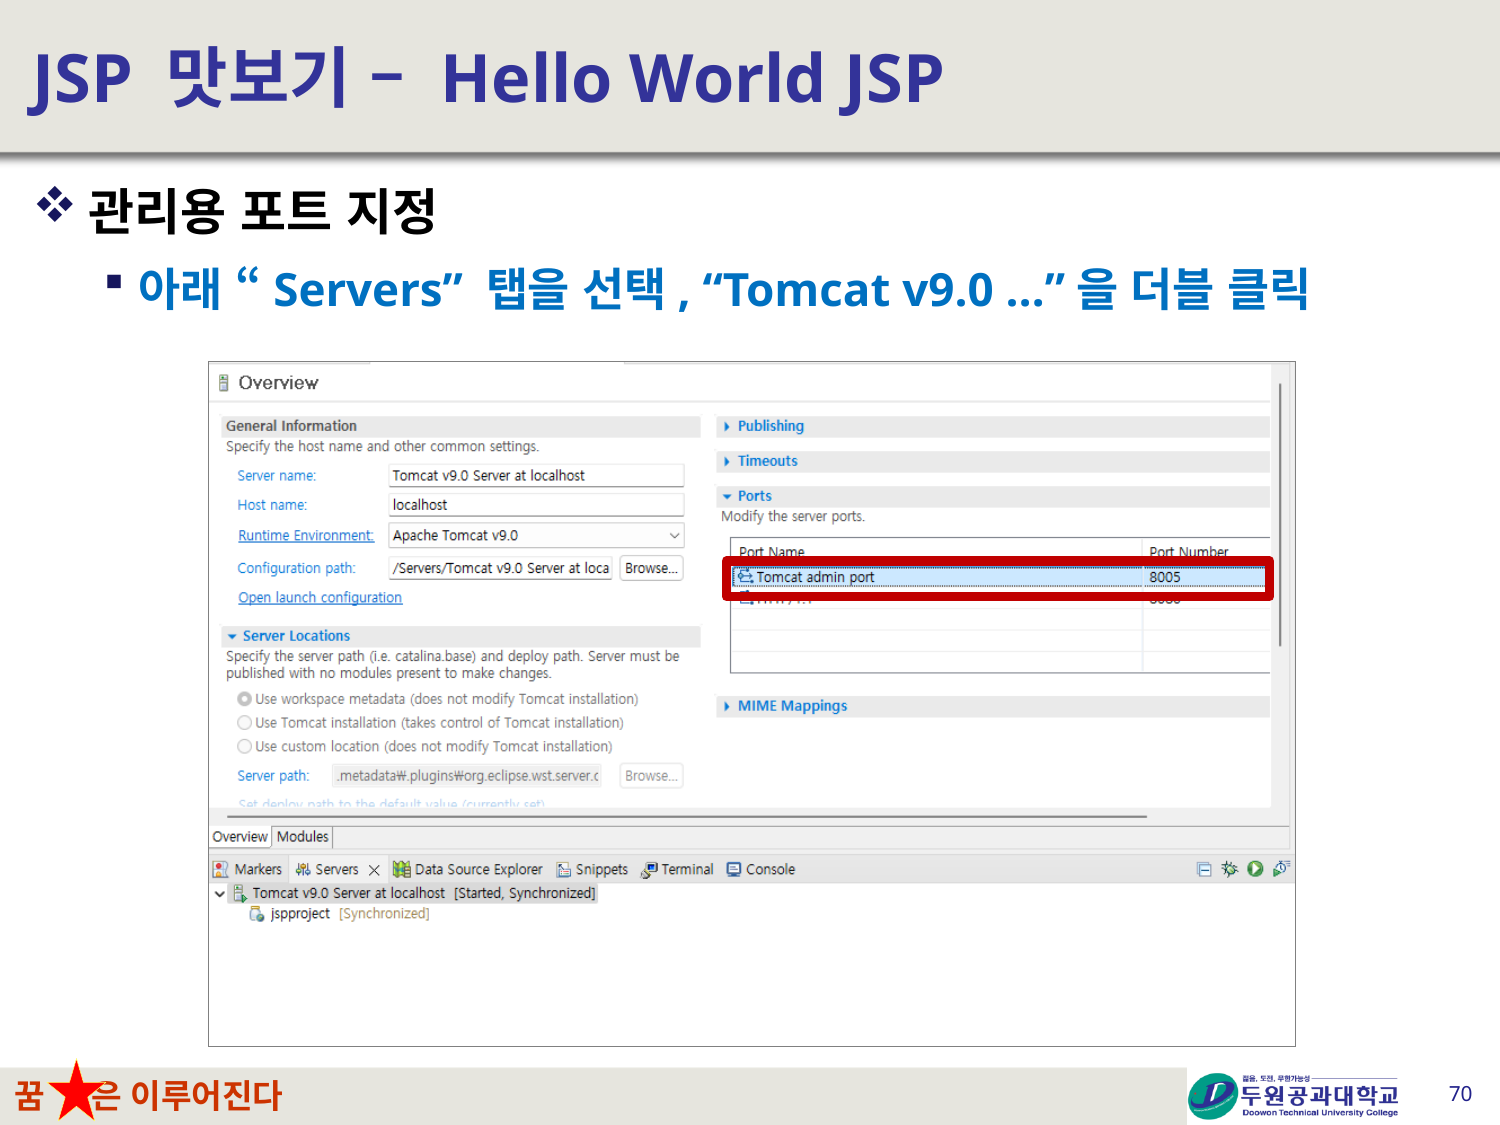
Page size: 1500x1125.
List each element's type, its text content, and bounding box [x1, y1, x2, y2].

picture [207, 361, 1296, 1048]
title JSP 맛보기 – Hello World JSP [17, 8, 1483, 142]
picture [0, 0, 1500, 173]
picture [0, 1066, 1400, 1125]
slide_number 70 [1399, 1071, 1488, 1119]
picture [100, 1085, 113, 1090]
list 관리용 포트 지정 아래 “Servers” 탭을 선택, “Tomcat v9.0 …”을 더블 클릭 [17, 160, 1487, 1067]
